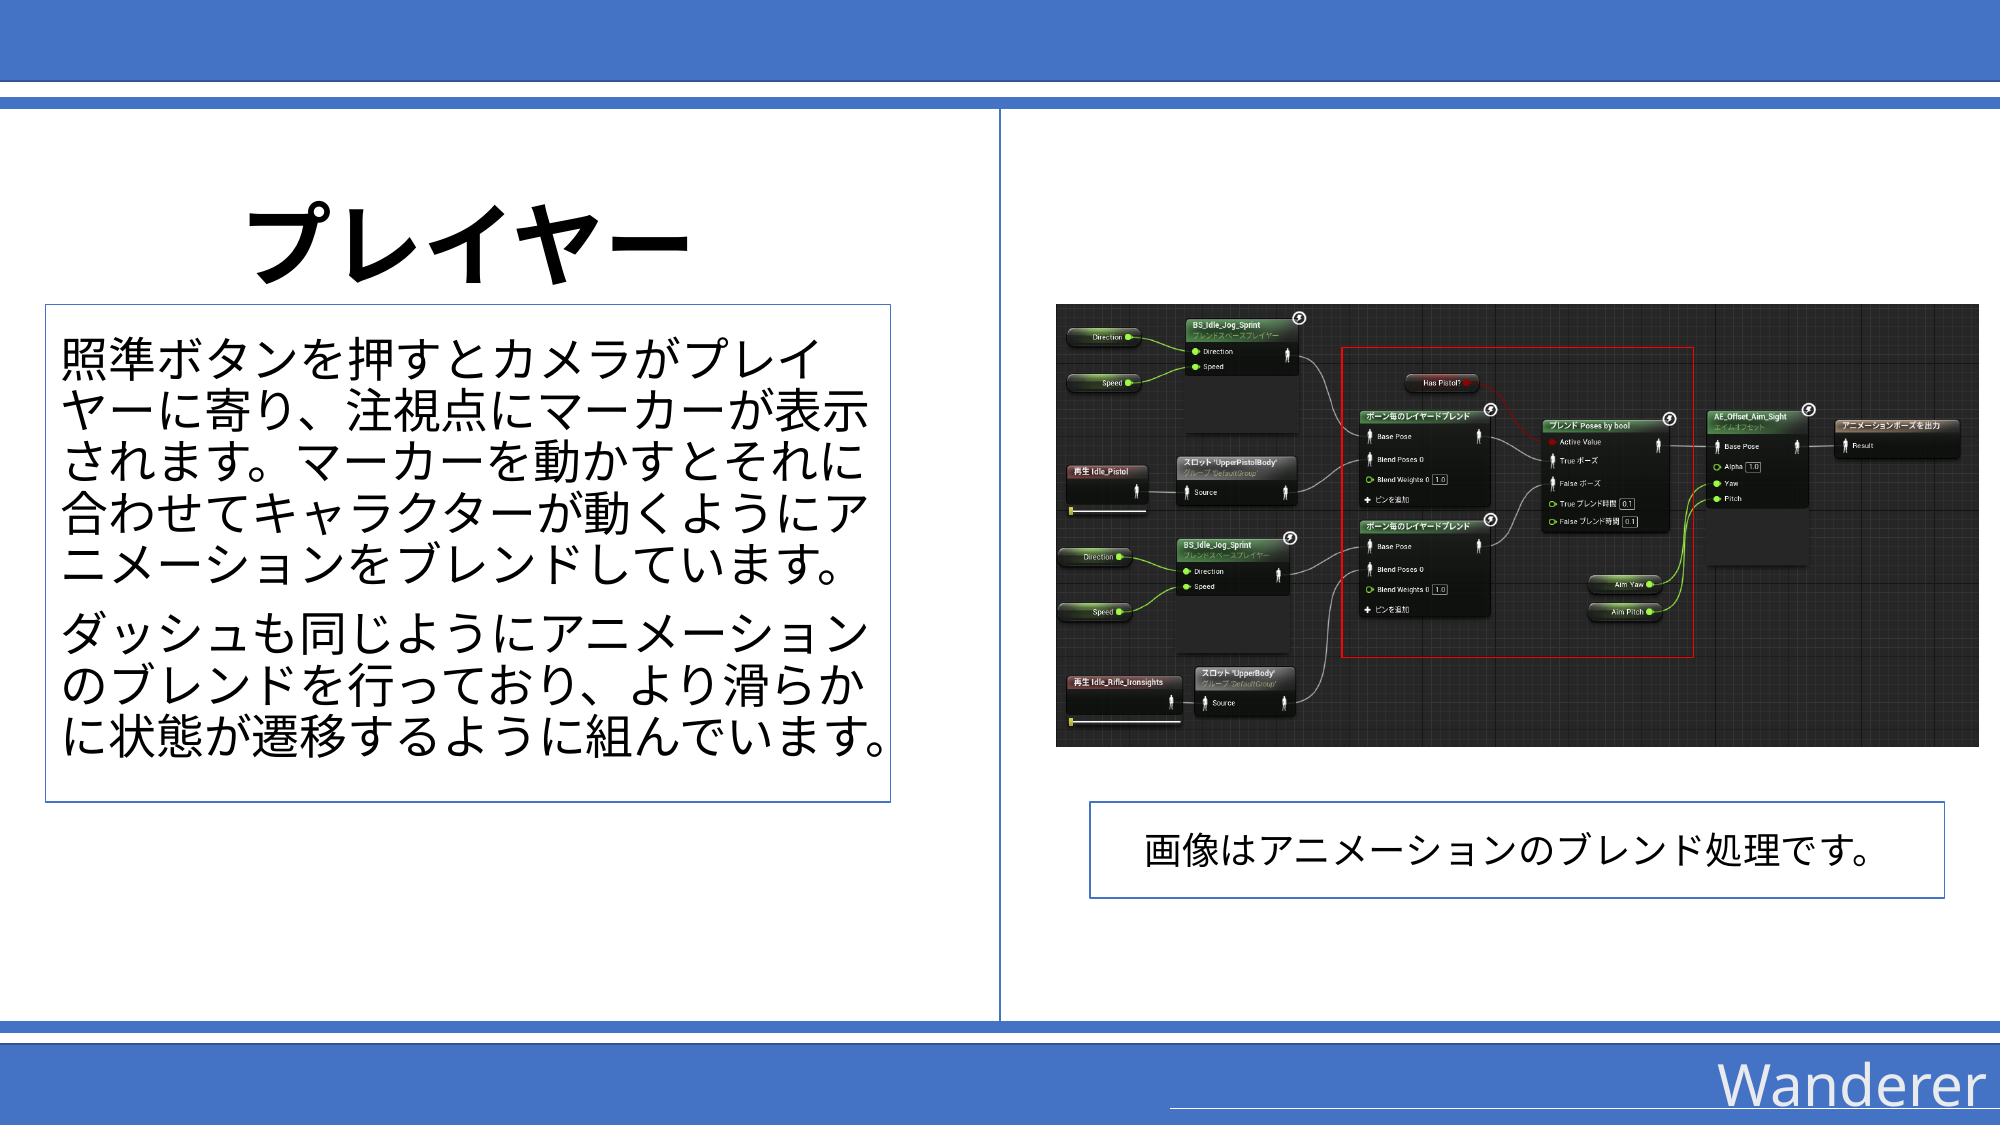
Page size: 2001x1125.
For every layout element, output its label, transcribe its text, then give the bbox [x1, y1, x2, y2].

text_box [0, 1043, 2000, 1125]
text_box [0, 103, 999, 1028]
text_box [1089, 802, 1945, 898]
text_box [1001, 103, 2000, 1028]
picture [1056, 304, 1979, 747]
text_box Wanderer [1709, 1109, 2000, 1116]
text_box Wanderer [1709, 1049, 2000, 1108]
text_box [0, 0, 2000, 82]
text_box [45, 304, 891, 802]
